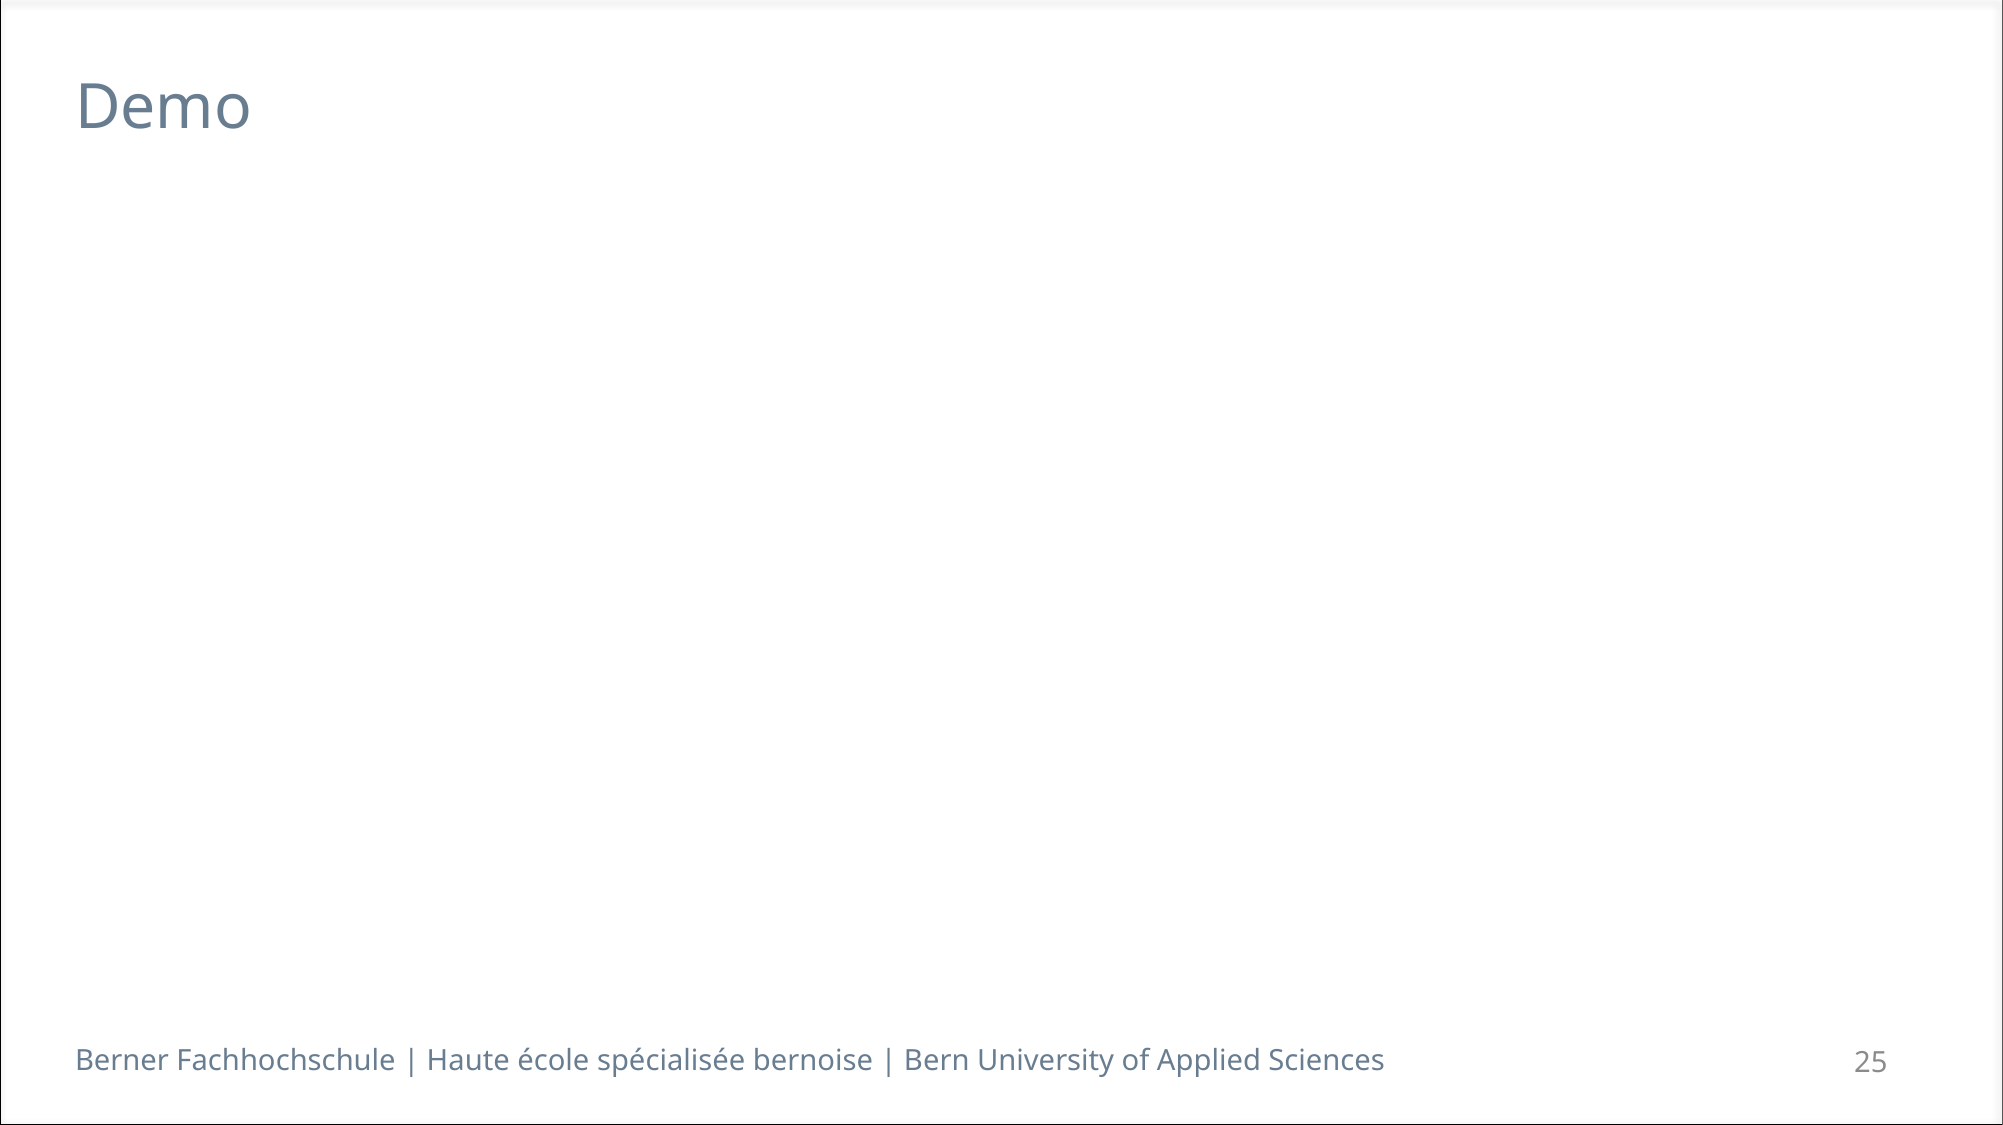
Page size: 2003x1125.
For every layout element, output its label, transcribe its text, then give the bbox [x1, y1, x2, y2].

title Demo [75, 59, 1921, 148]
slide_number 25 [1435, 1033, 1903, 1094]
